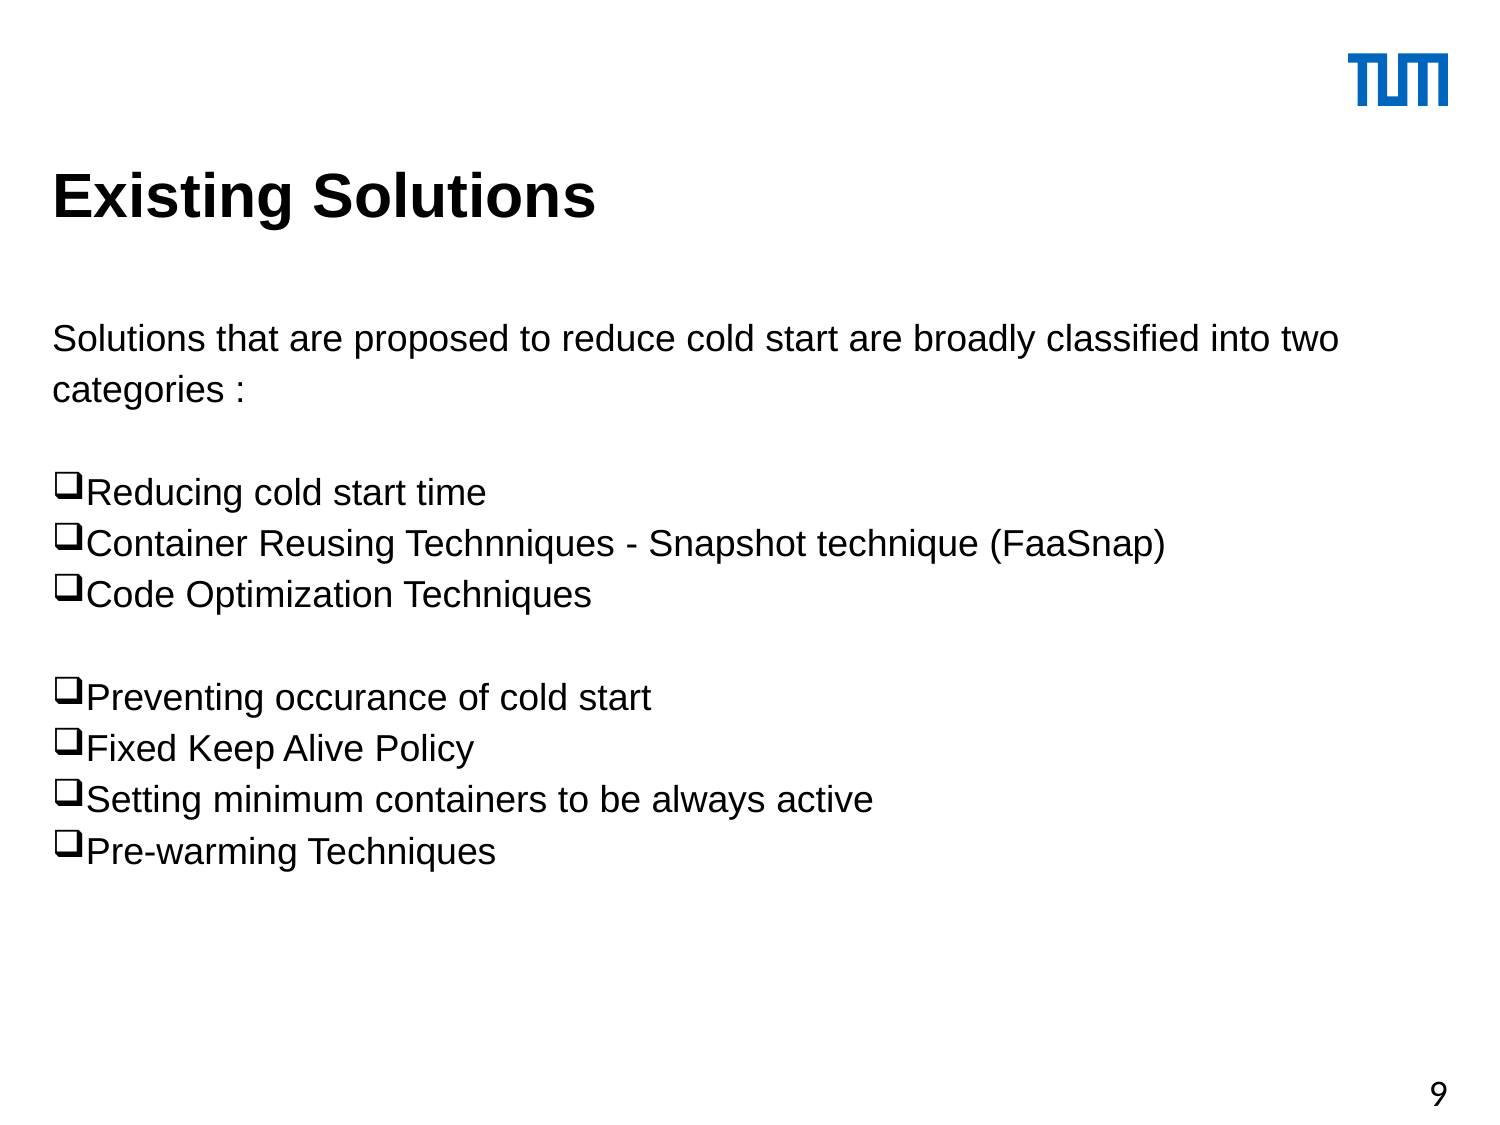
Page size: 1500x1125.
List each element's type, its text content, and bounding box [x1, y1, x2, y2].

title Existing Solutions [52, 163, 1449, 231]
list Solutions that are proposed to reduce cold start are broadly classified into two categories : Reducing cold start time Container Reusing Technniques - Snapshot technique (FaaSnap) Code Optimization Techniques Preventing occurance of cold start Fixed Keep Alive Policy Setting minimum containers to be always active Pre-warming Techniques [52, 307, 1448, 1079]
text_box 9 [1111, 1061, 1448, 1122]
